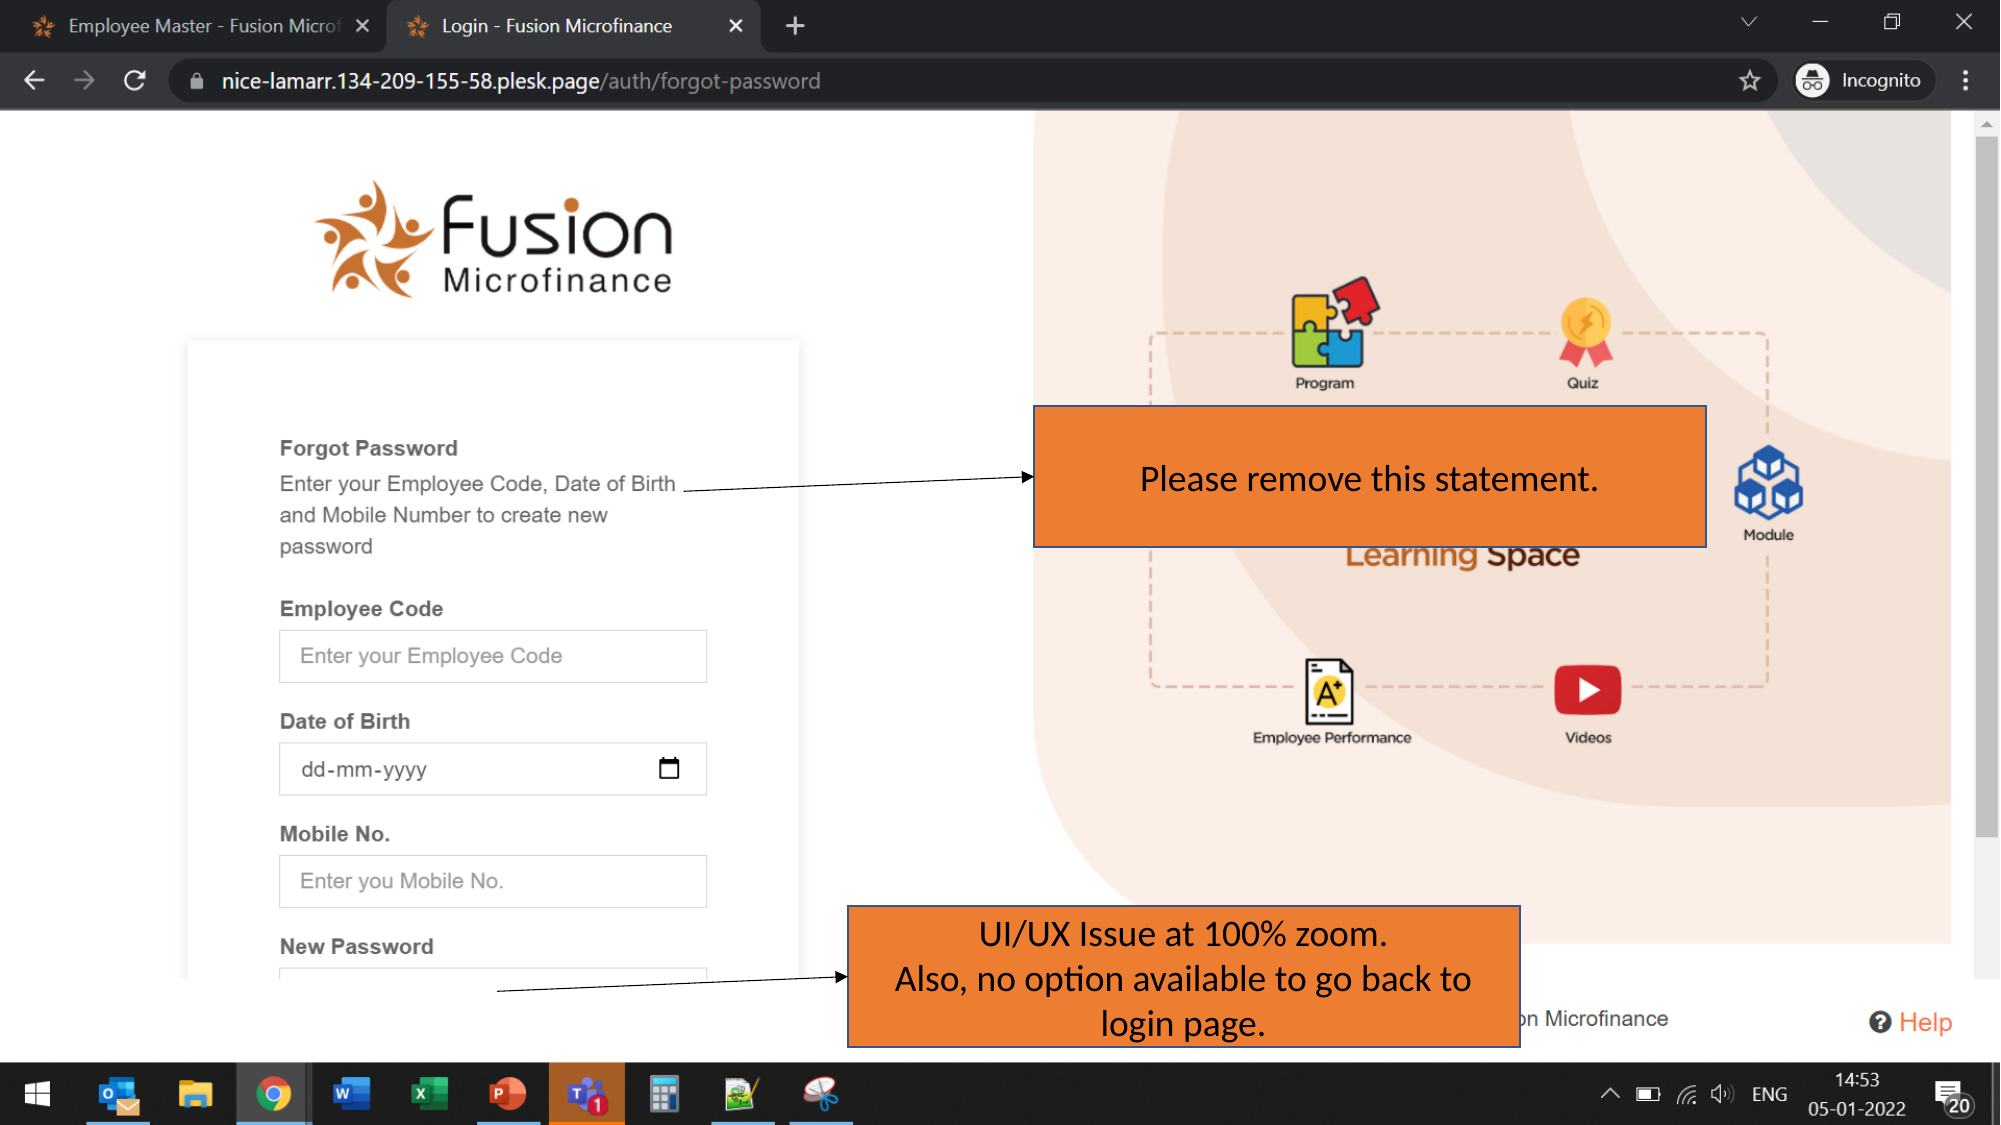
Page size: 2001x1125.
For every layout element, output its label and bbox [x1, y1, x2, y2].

text_box [683, 476, 1035, 492]
picture [0, 0, 2000, 1125]
text_box [497, 976, 848, 992]
